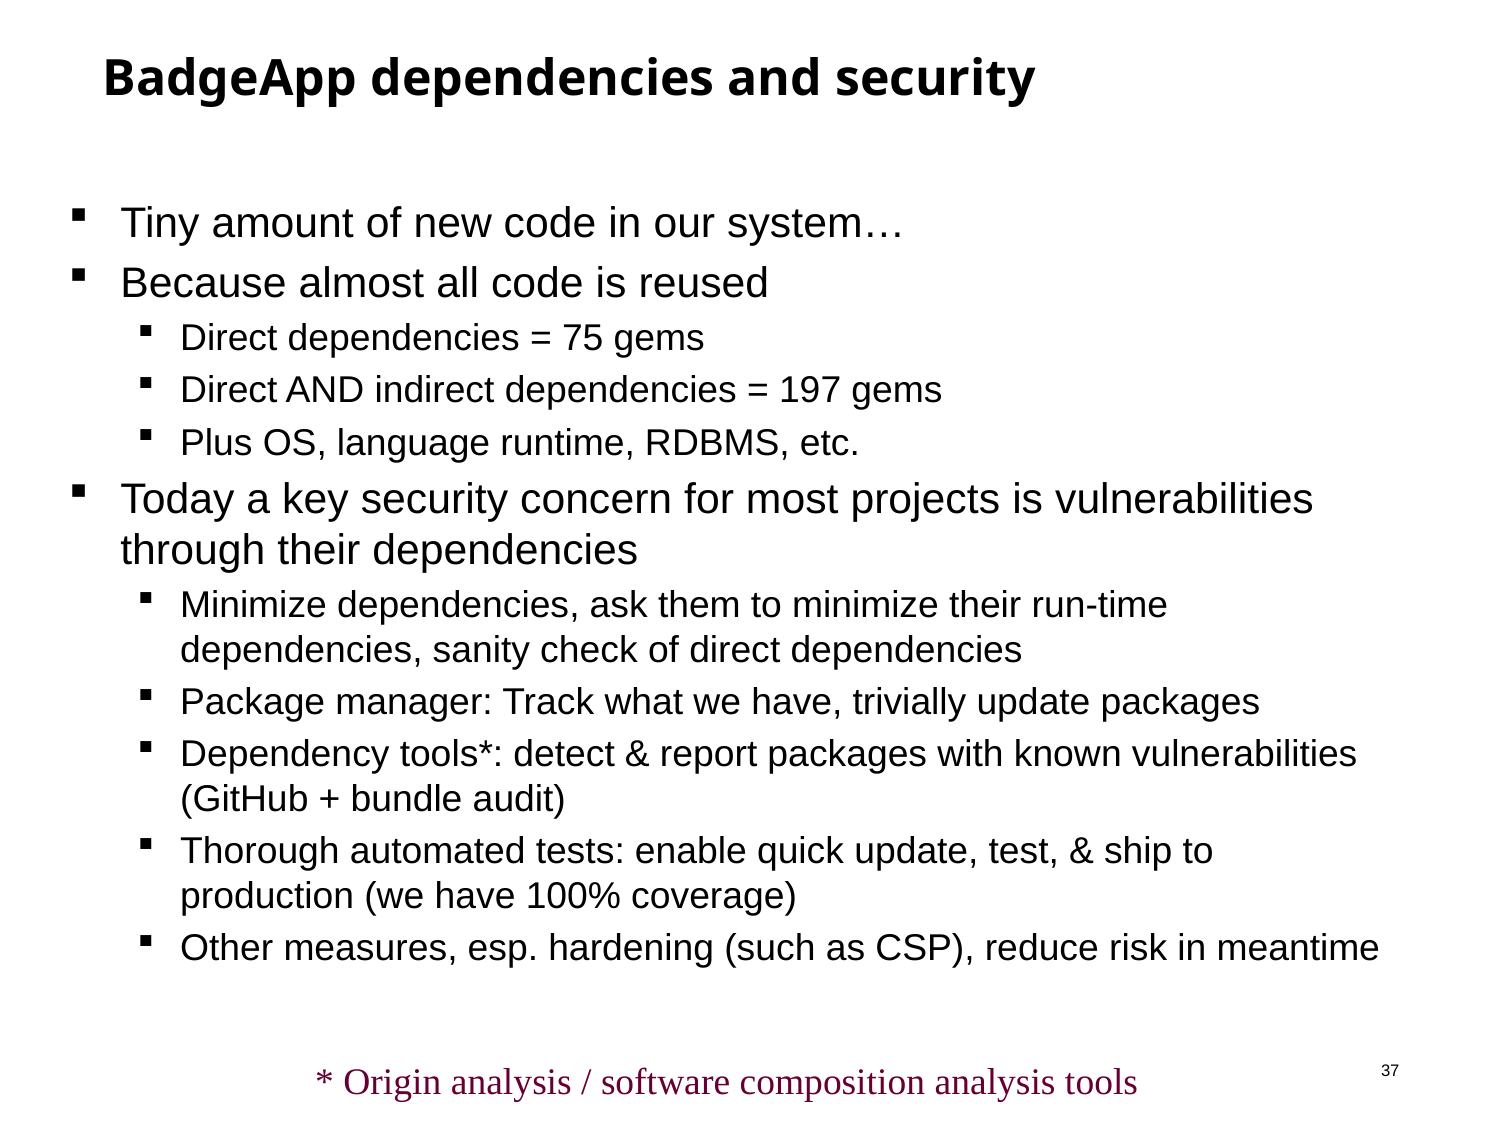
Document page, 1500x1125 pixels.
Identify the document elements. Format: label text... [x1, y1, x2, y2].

list Tiny amount of new code in our system… Because almost all code is reused Direct dependencies = 75 gems Direct AND indirect dependencies = 197 gems Plus OS, language runtime, RDBMS, etc. Today a key security concern for most projects is vulnerabilities through their dependencies Minimize dependencies, ask them to minimize their run-time dependencies, sanity check of direct dependencies Package manager: Track what we have, trivially update packages Dependency tools*: detect & report packages with known vulnerabilities (GitHub + bundle audit) Thorough automated tests: enable quick update, test, & ship to production (we have 100% coverage) Other measures, esp. hardening (such as CSP), reduce risk in meantime [53, 187, 1401, 1013]
text_box * Origin analysis / software composition analysis tools [300, 1049, 1154, 1109]
title BadgeApp dependencies and security [87, 37, 1376, 113]
slide_number 36 [1101, 1012, 1415, 1088]
